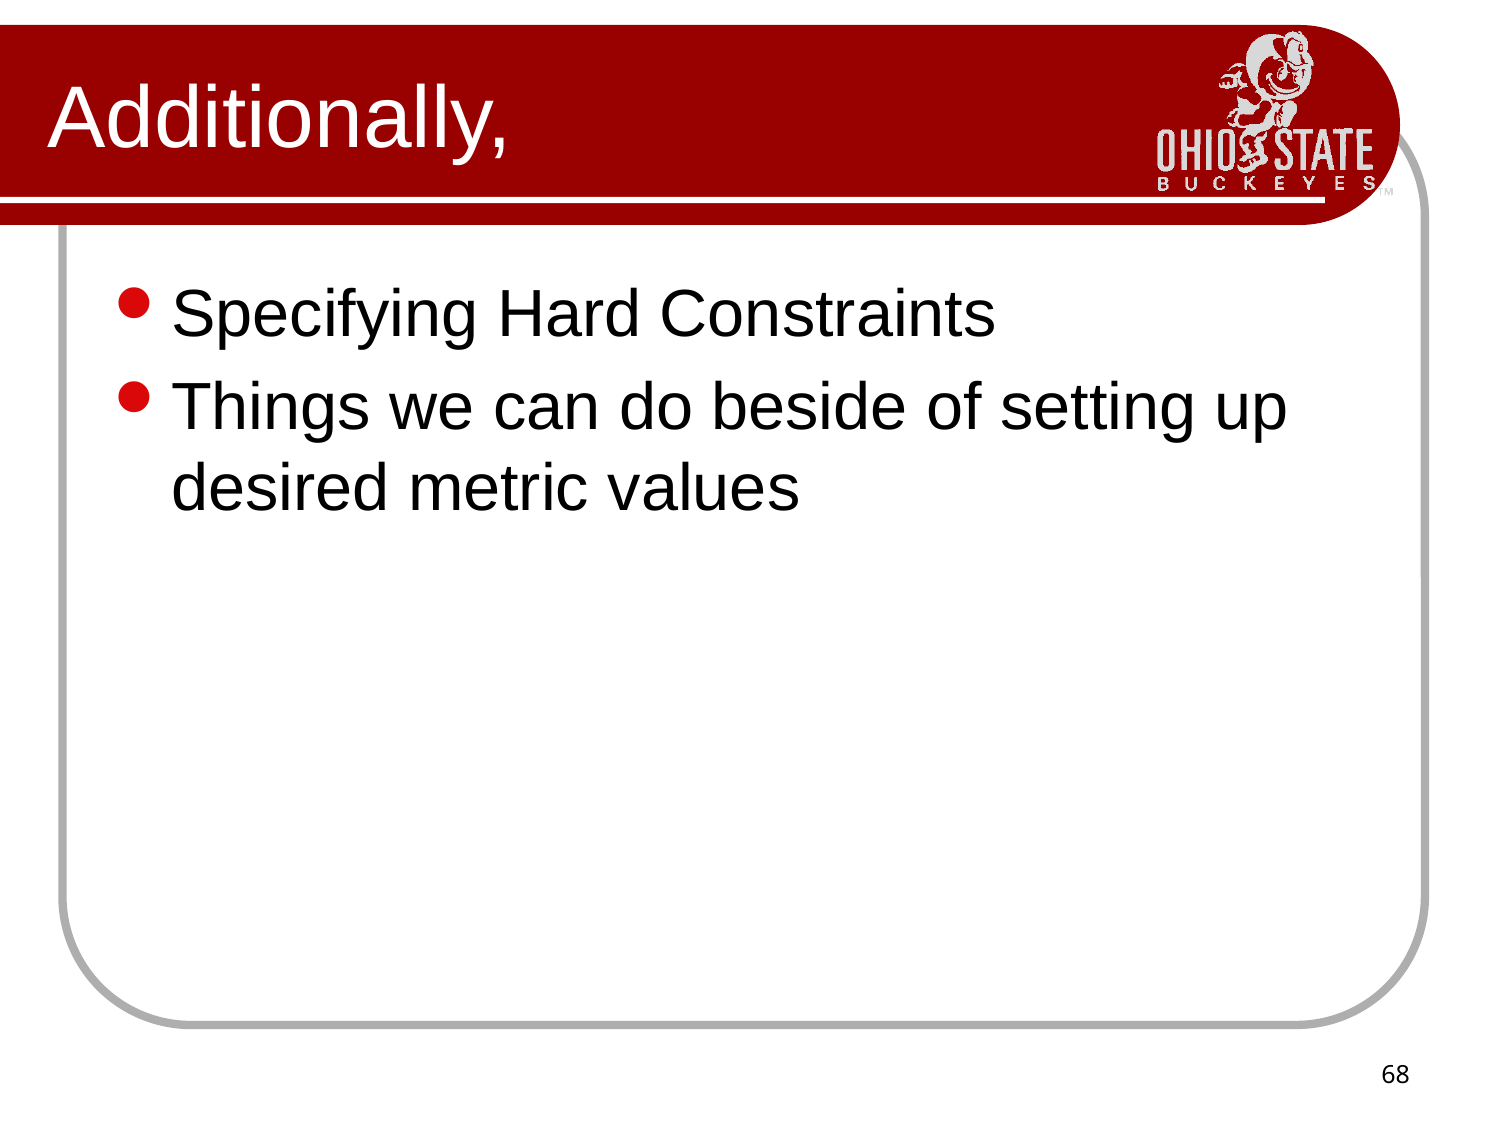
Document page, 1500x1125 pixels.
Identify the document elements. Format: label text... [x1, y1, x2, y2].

title Additionally, [31, 37, 1201, 188]
list Specifying Hard Constraints Things we can do beside of setting up desired metric values [99, 262, 1363, 988]
slide_number 68 [1074, 1024, 1426, 1101]
